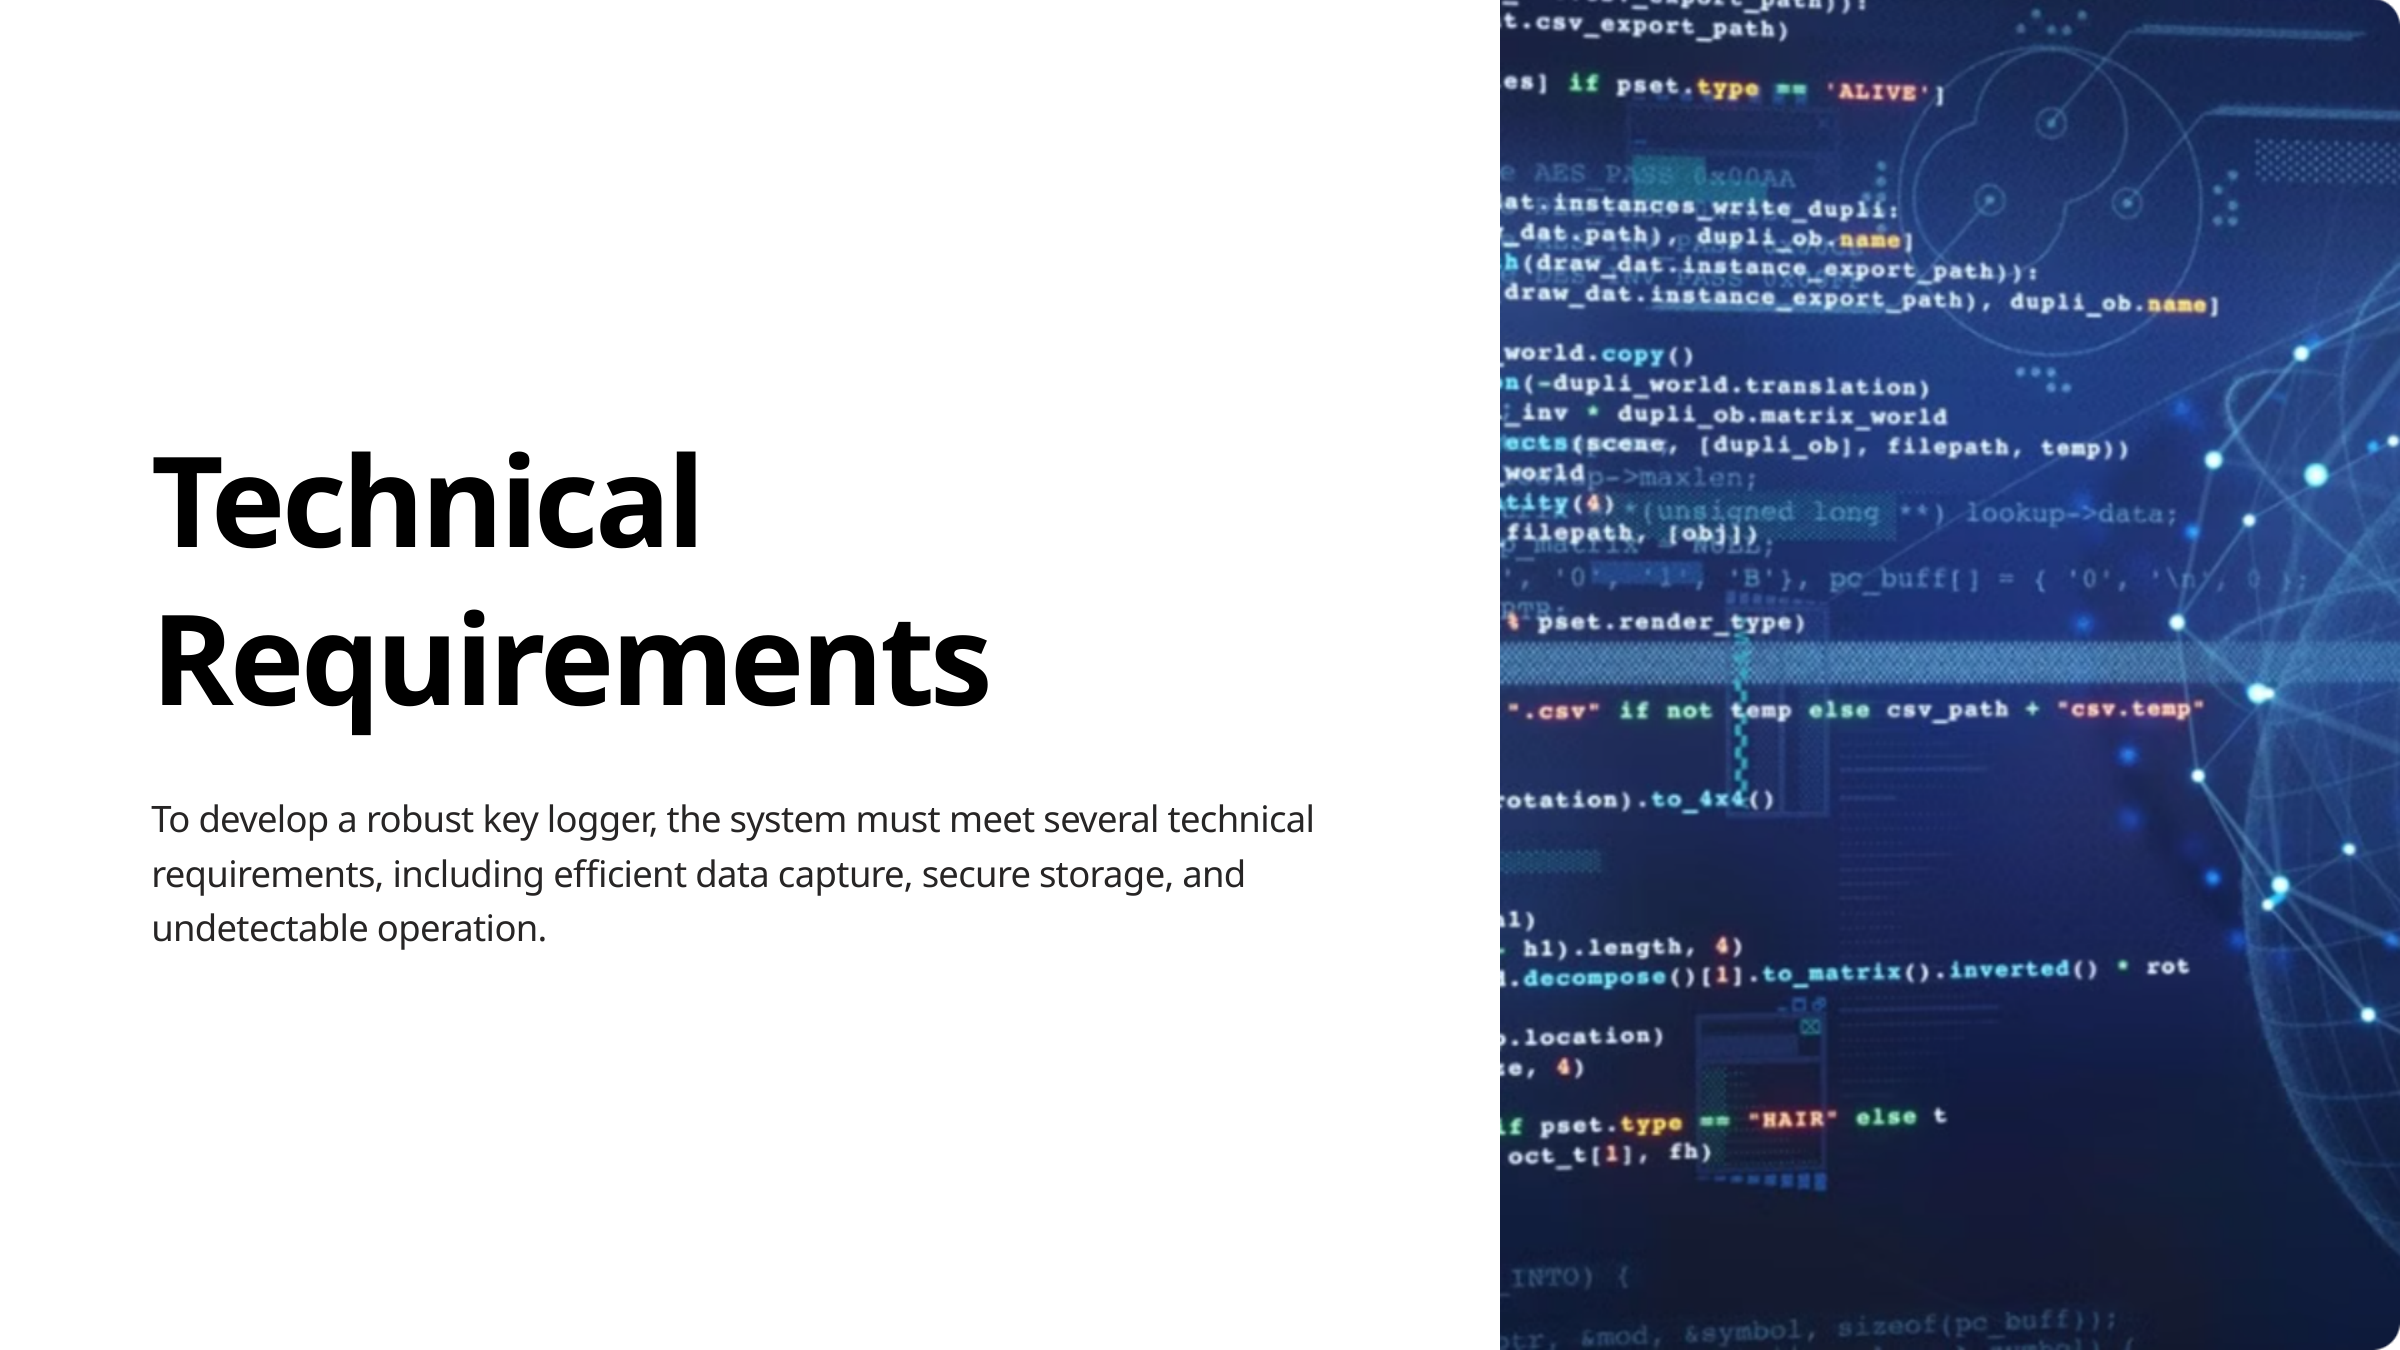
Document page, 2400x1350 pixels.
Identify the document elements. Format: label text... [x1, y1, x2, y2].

text_box To develop a robust key logger, the system must meet several technical requirements, including efficient data capture, secure storage, and undetectable operation. [136, 777, 1364, 942]
text_box Technical Requirements [136, 408, 1364, 723]
text_box [0, 0, 1499, 1350]
picture [1499, 0, 2400, 1350]
